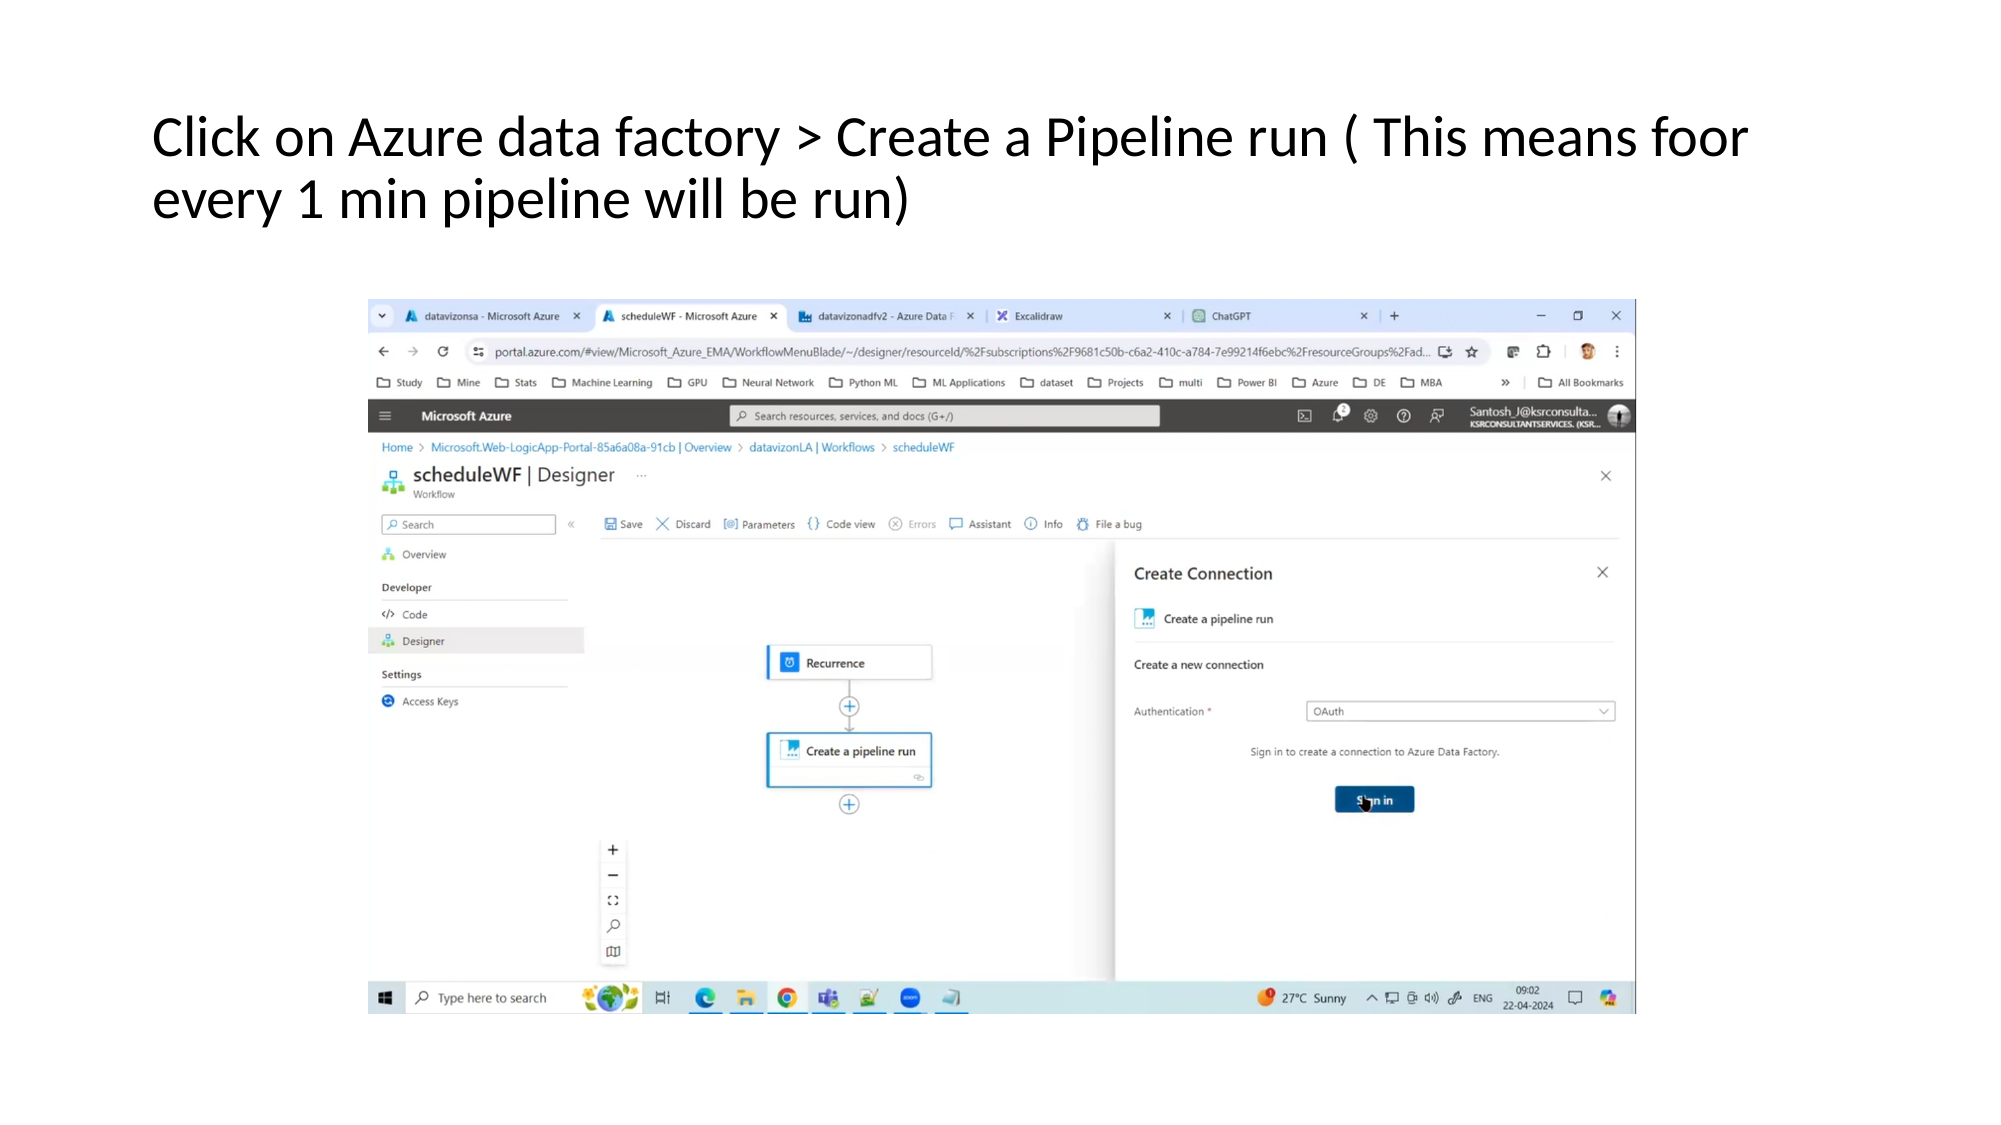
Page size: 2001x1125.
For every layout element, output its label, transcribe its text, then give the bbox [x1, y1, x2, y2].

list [367, 299, 1636, 1014]
title Click on Azure data factory > Create a Pipeline run ( This means foor every 1 min pipeline will be run) [137, 59, 1863, 278]
